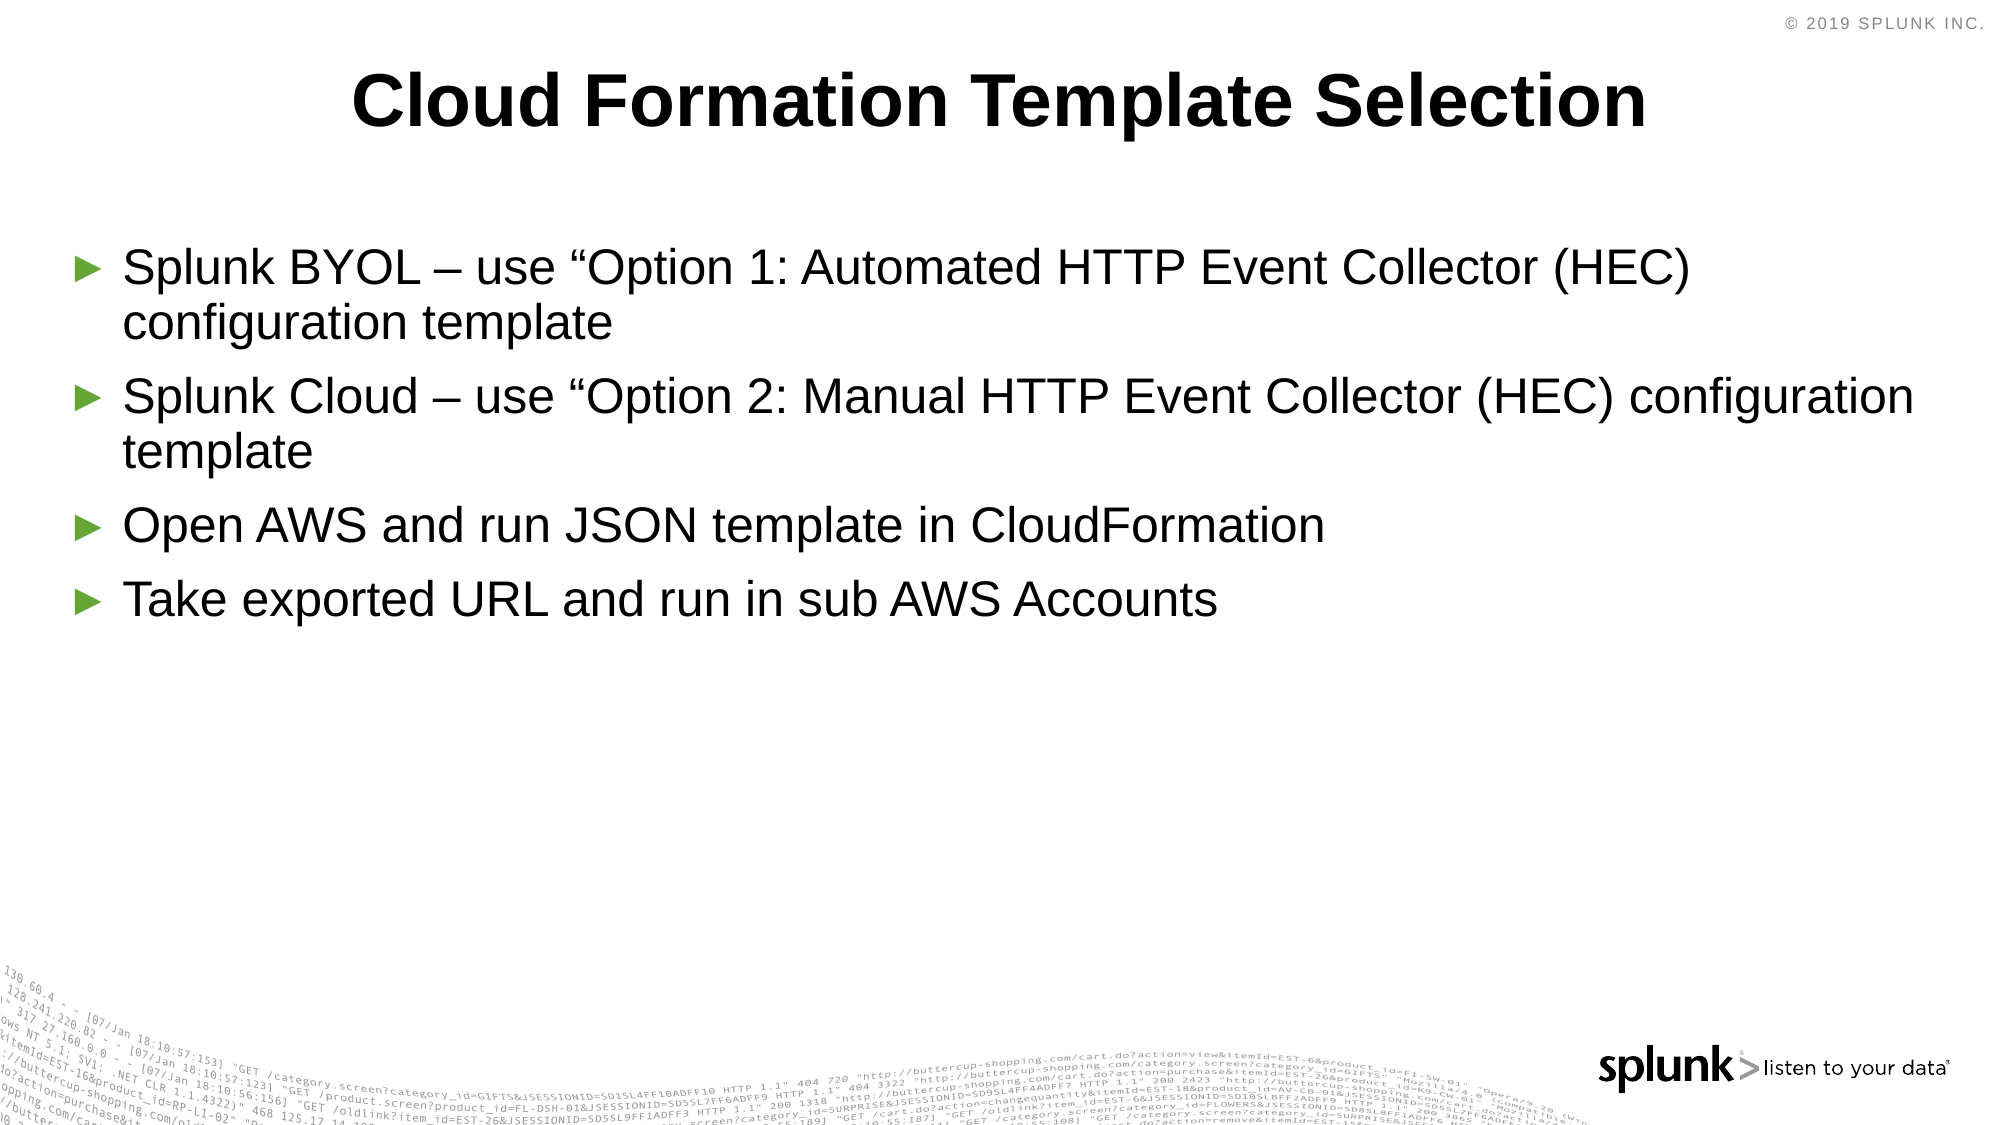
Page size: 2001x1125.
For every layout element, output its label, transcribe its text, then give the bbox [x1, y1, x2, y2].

picture [0, 0, 2000, 1125]
list Splunk BYOL – use “Option 1: Automated HTTP Event Collector (HEC) configuration template Splunk Cloud – use “Option 2: Manual HTTP Event Collector (HEC) configuration template Open AWS and run JSON template in CloudFormation Take exported URL and run in sub AWS Accounts [74, 210, 1926, 969]
title Cloud Formation Template Selection [74, 50, 1926, 124]
